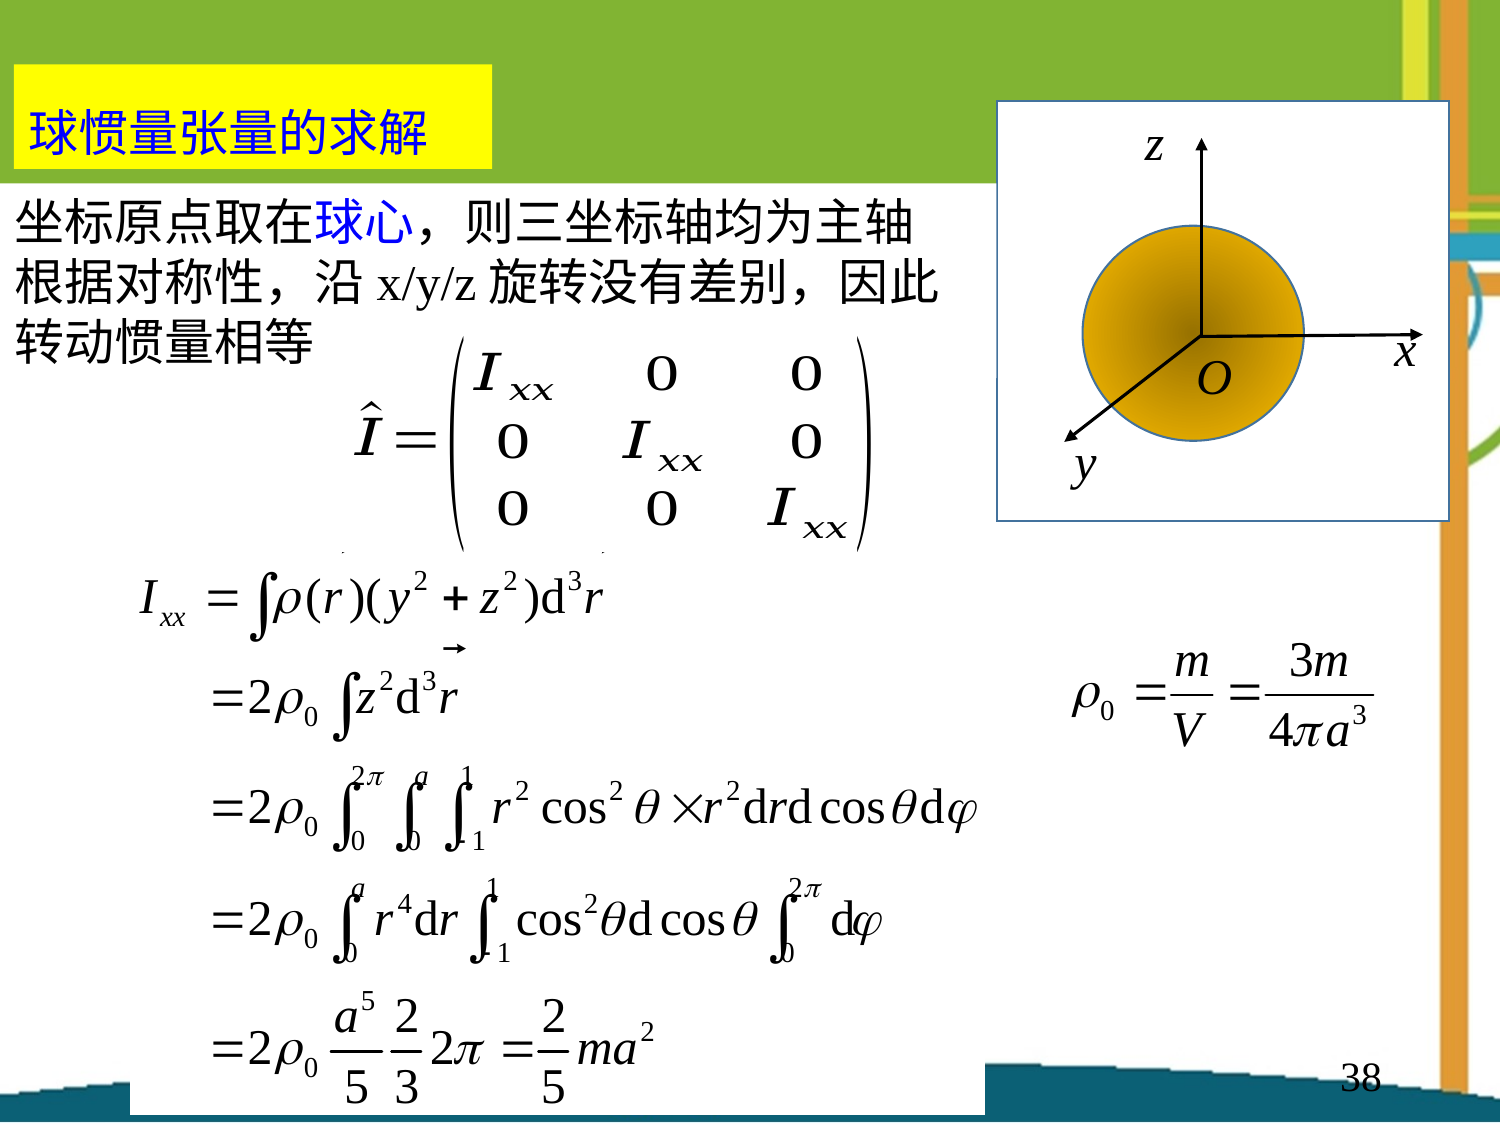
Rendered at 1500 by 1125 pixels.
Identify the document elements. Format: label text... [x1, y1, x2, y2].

text_box 球惯量张量的求解 [13, 64, 493, 169]
slide_number 38 [1059, 1042, 1397, 1103]
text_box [1190, 348, 1241, 407]
text_box [1202, 338, 1305, 442]
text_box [130, 552, 986, 1115]
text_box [1062, 628, 1384, 758]
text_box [1384, 333, 1427, 380]
text_box 坐标原点取在球心，则三坐标轴均为主轴 根据对称性，沿x/y/z旋转没有差别，因此转动惯量相等 [0, 183, 997, 379]
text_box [1062, 446, 1108, 501]
text_box [1081, 224, 1200, 335]
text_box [1064, 335, 1202, 442]
text_box [1203, 225, 1305, 334]
picture [0, 0, 1500, 1125]
text_box [996, 100, 1450, 522]
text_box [1134, 127, 1177, 170]
